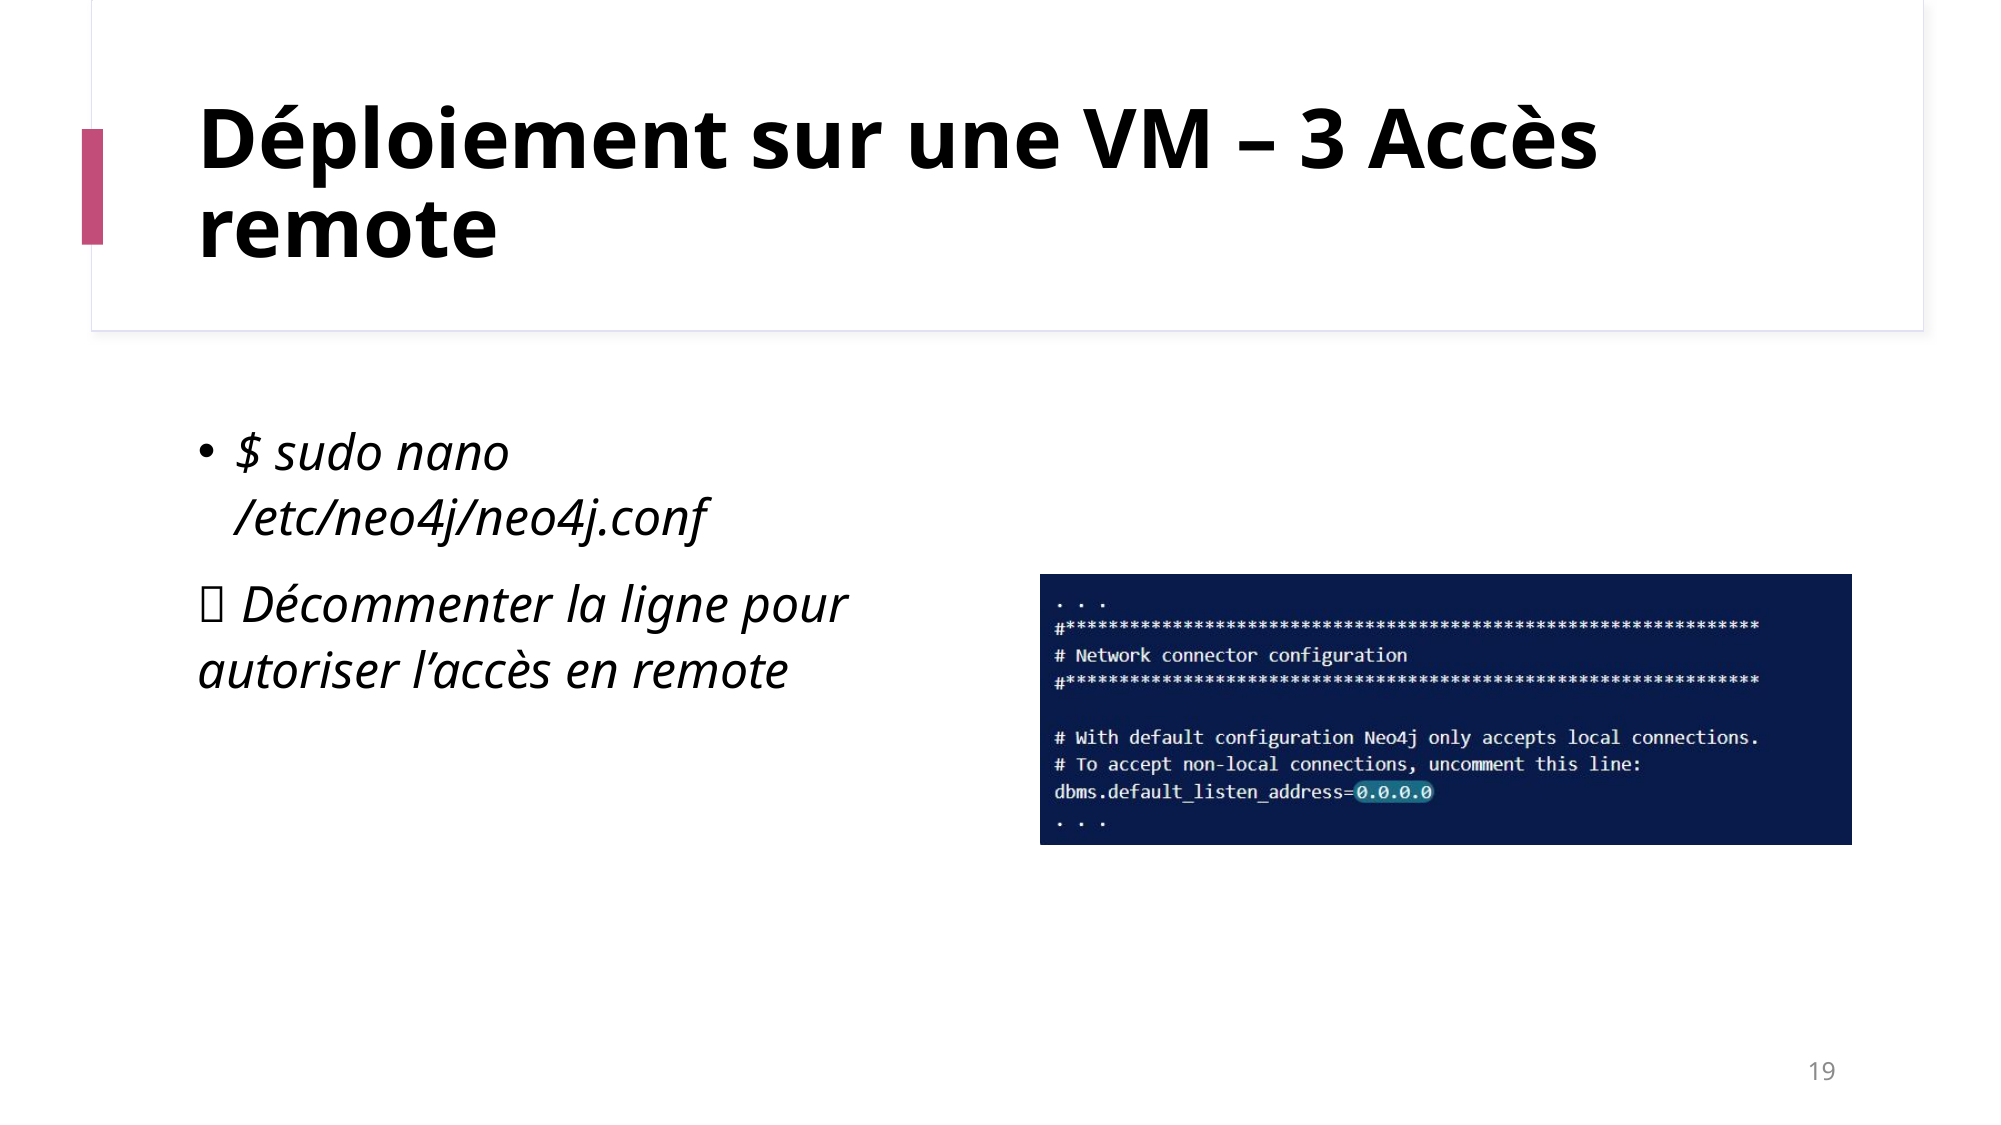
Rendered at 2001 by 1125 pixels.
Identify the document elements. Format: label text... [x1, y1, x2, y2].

title Déploiement sur une VM – 3 Accès remote [183, 90, 1851, 284]
list $ sudo nano /etc/neo4j/neo4j.conf  Décommenter la ligne pour autoriser l’accès en remote [183, 406, 993, 1013]
slide_number 19 [1401, 1042, 1851, 1103]
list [1040, 574, 1852, 845]
